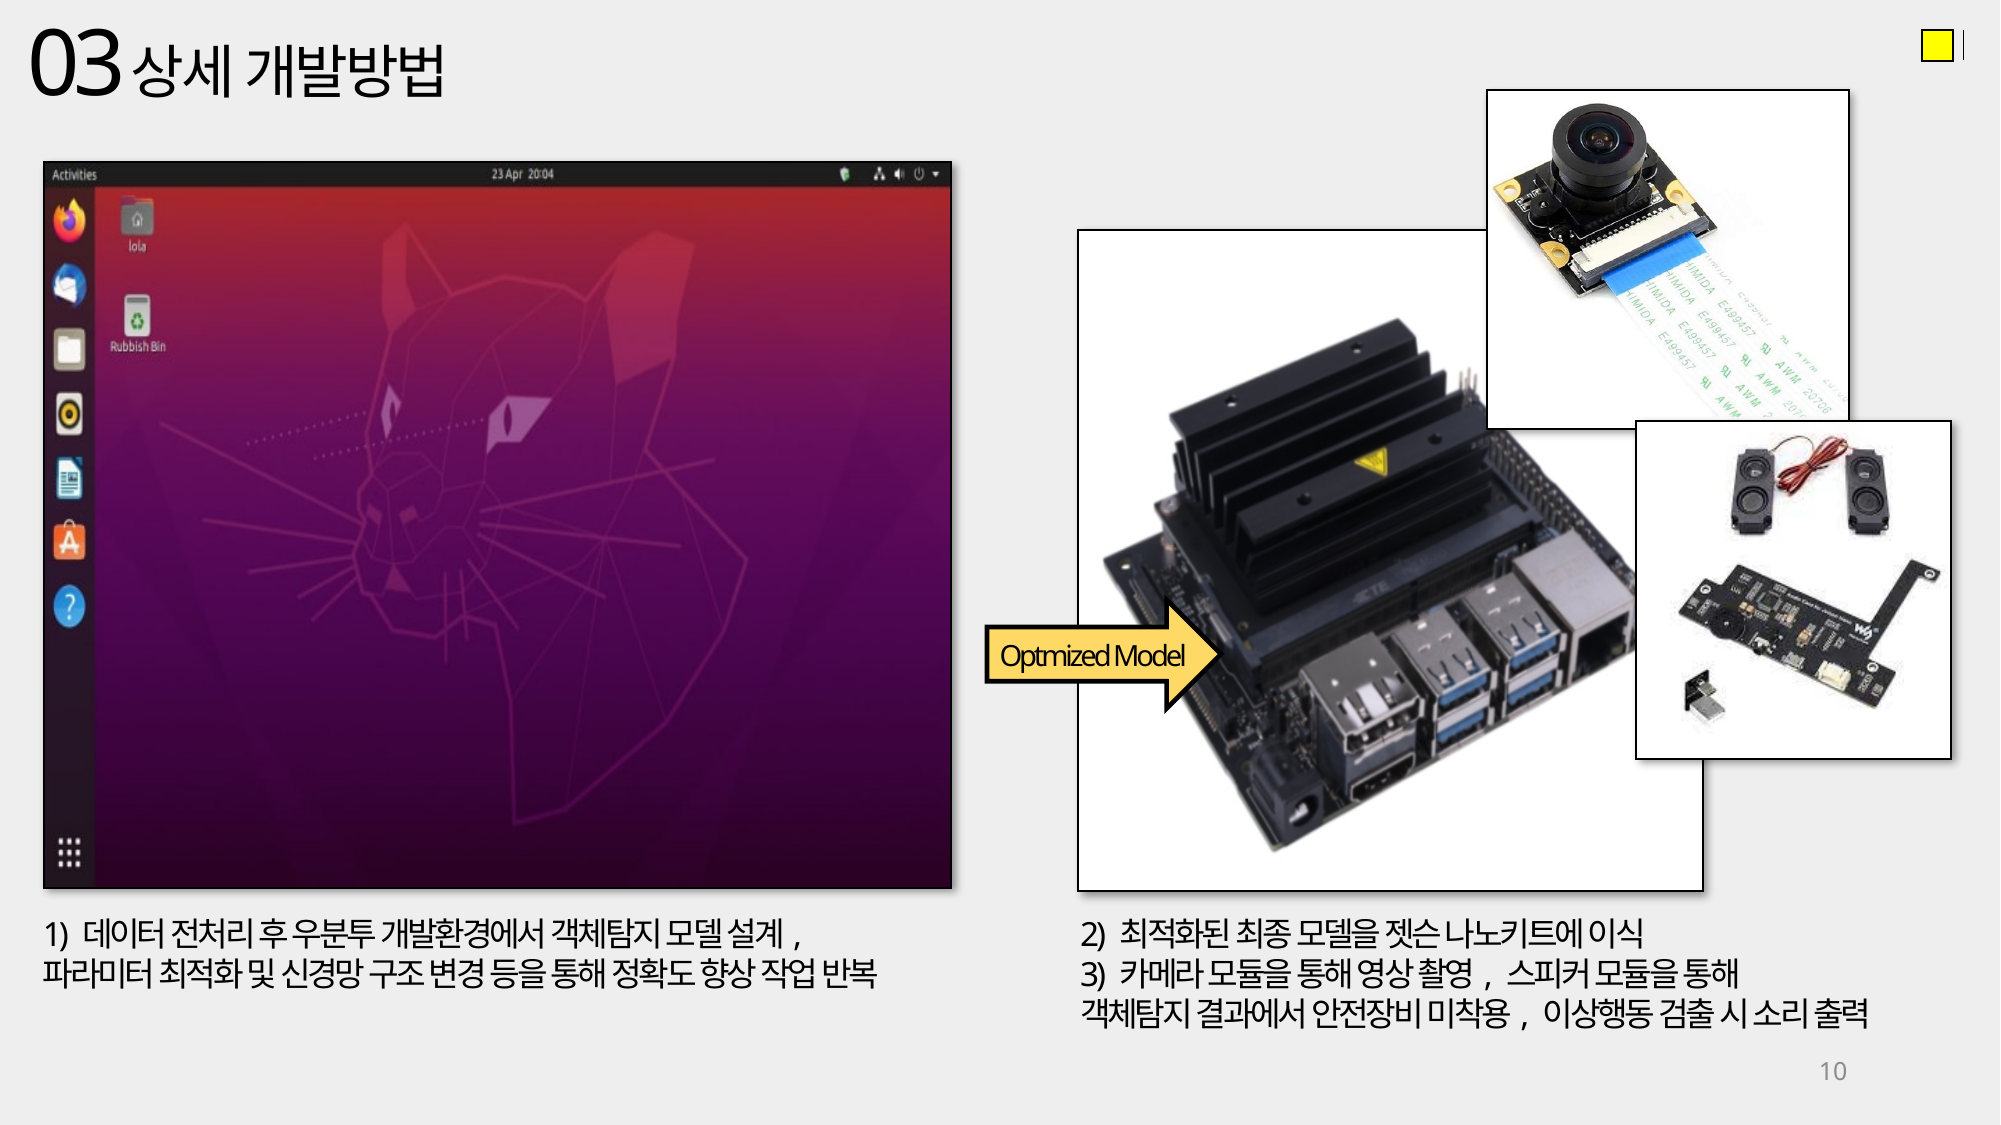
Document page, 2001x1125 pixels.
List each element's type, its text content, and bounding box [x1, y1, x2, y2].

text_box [984, 599, 1352, 709]
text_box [1921, 30, 1964, 62]
text_box 1) 데이터 전처리 후 우분투 개발환경에서 객체탐지 모델 설계, 파라미터 최적화 및 신경망 구조 변경 등을 통해 정확도 향상 작업 반복 [28, 906, 1000, 1001]
slide_number 10 [1412, 1042, 1863, 1103]
text_box 03 [12, 0, 234, 139]
picture [1079, 91, 1950, 891]
text_box 2) 최적화된 최종 모델을 젯슨 나노키트에 이식 3) 카메라 모듈을 통해 영상 촬영, 스피커 모듈을 통해 객체탐지 결과에서 안전장비 미착용, 이상행동 검출 시 소리 출력 [1065, 905, 1972, 1041]
text_box 상세 개발방법 [116, 27, 554, 113]
picture [44, 162, 950, 887]
